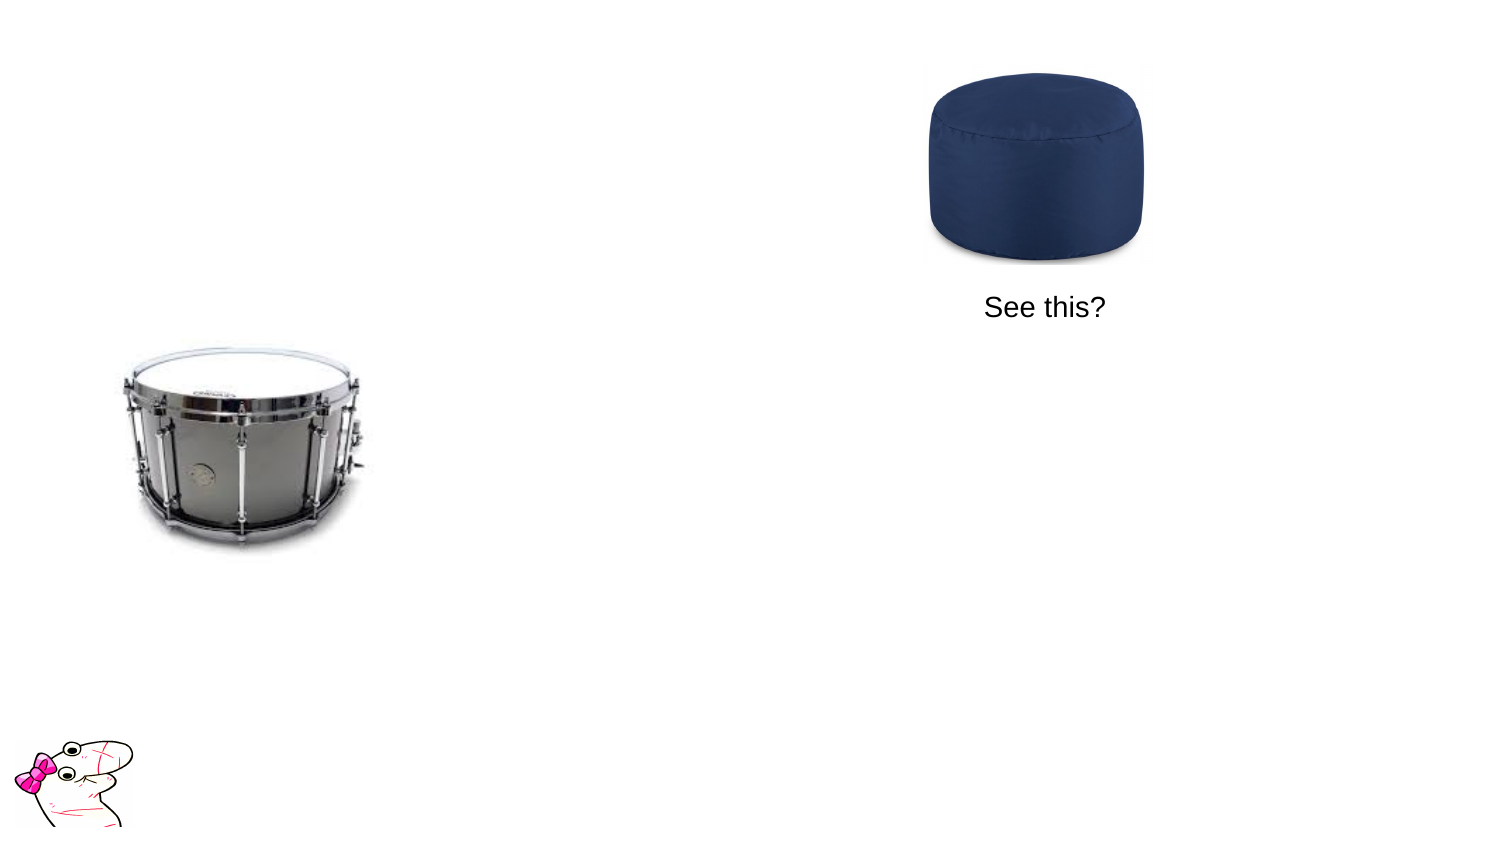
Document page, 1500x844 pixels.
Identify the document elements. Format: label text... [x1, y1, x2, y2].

picture [47, 317, 434, 575]
picture [921, 63, 1153, 266]
text_box See this? [968, 273, 1359, 339]
picture [13, 739, 134, 827]
